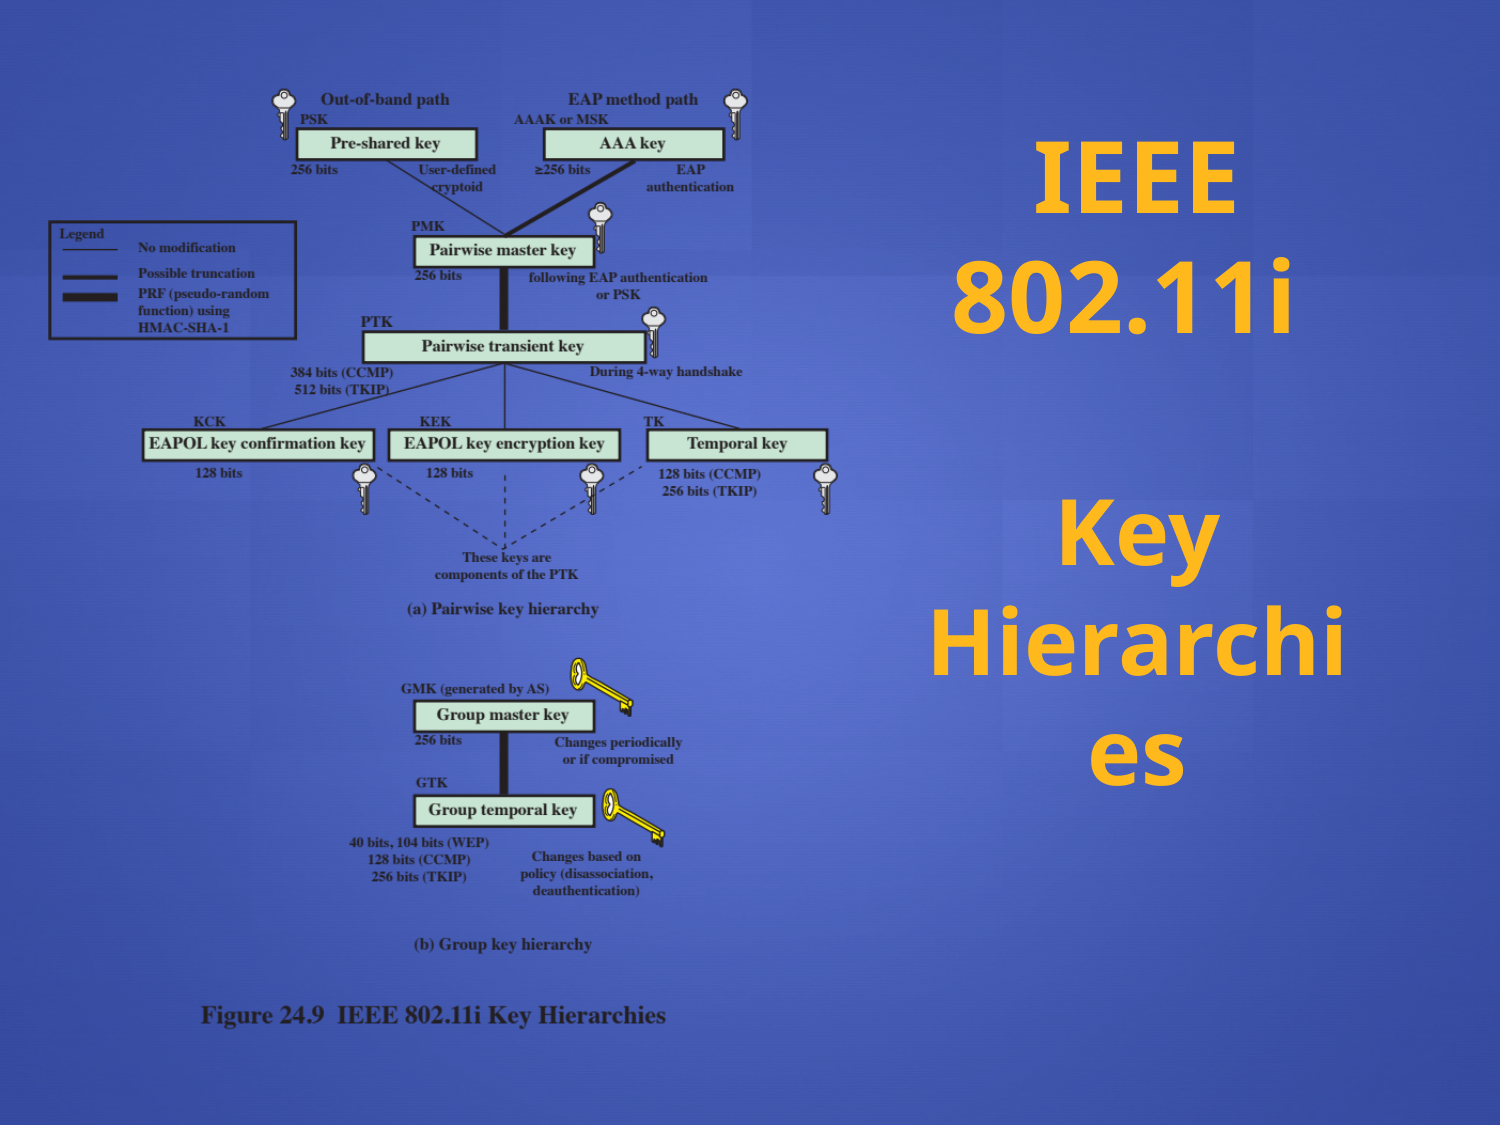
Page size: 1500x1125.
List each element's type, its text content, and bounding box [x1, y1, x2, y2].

title IEEE 802.11i Key Hierarchies [887, 50, 1388, 868]
picture [0, 0, 871, 1125]
